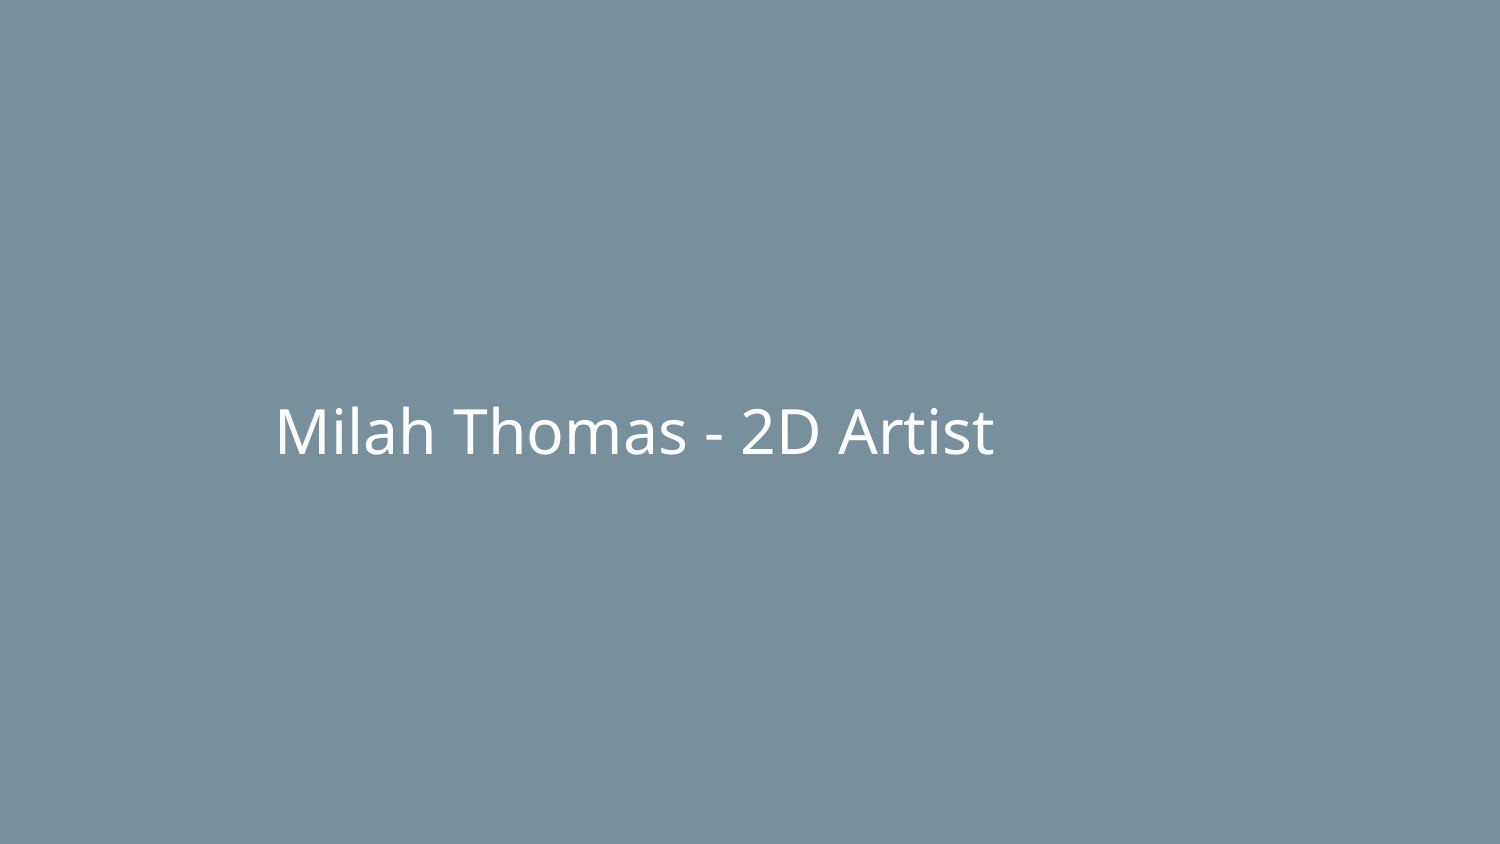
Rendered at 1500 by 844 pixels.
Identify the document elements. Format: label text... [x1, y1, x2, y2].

title Milah Thomas - 2D Artist [113, 335, 1158, 524]
